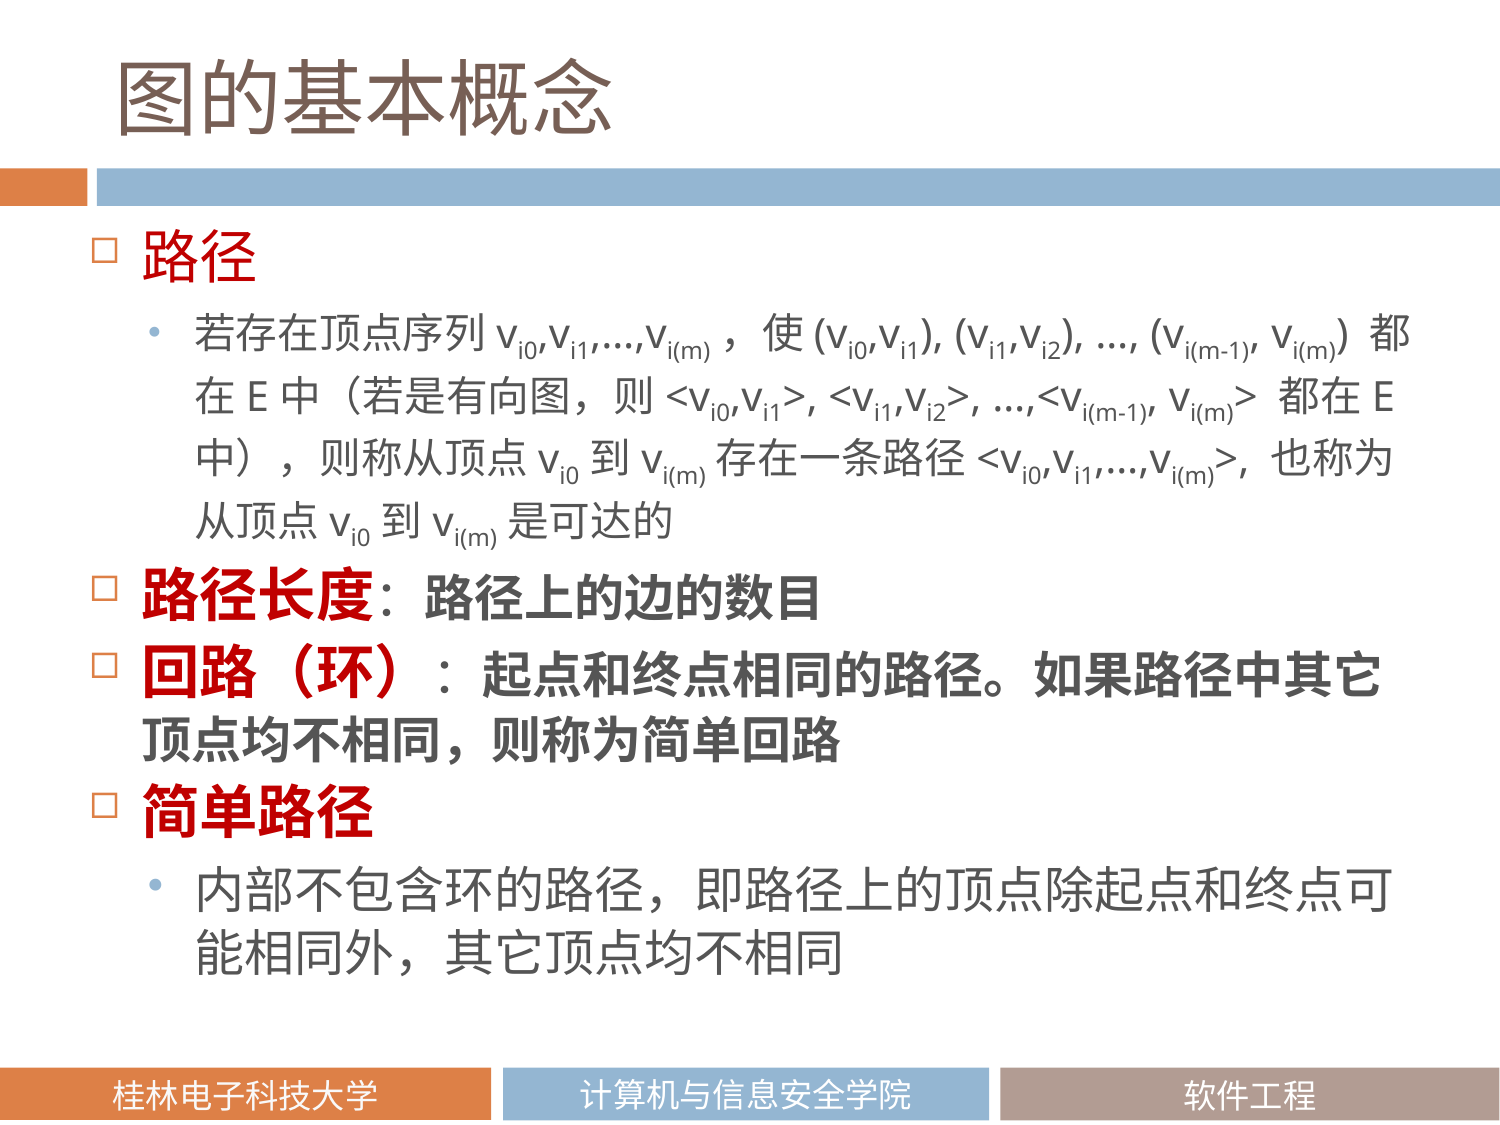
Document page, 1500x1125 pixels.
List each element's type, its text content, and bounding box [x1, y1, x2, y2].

list 路径 若存在顶点序列vi0,vi1,…,vi(m)，使(vi0,vi1), (vi1,vi2), …, (vi(m-1), vi(m)) 都在E中（若是有向图，则<vi0,vi1>, <vi1,vi2>, …,<vi(m-1), vi(m)> 都在E中），则称从顶点vi0到vi(m)存在一条路径<vi0,vi1,…,vi(m)>, 也称为从顶点vi0到vi(m)是可达的 路径长度：路径上的边的数目 回路（环）：起点和终点相同的路径。如果路径中其它顶点均不相同，则称为简单回路 简单路径 内部不包含环的路径，即路径上的顶点除起点和终点可能相同外，其它顶点均不相同 [73, 219, 1438, 1006]
title 图的基本概念 [99, 37, 1438, 155]
